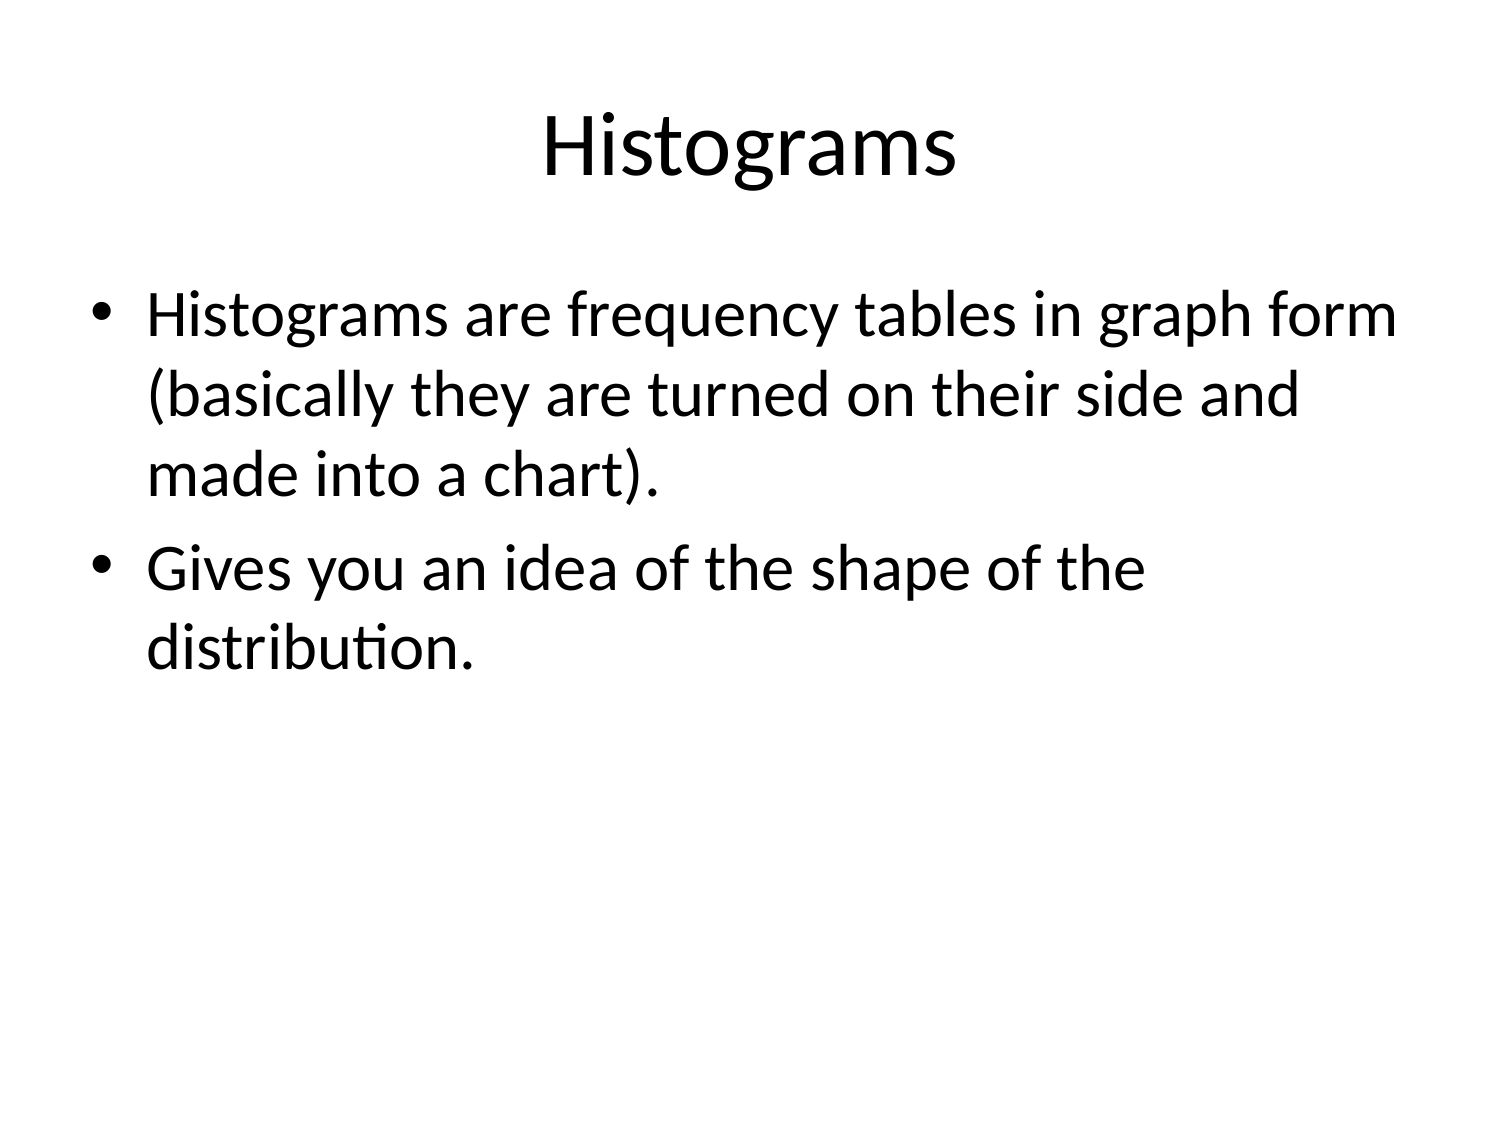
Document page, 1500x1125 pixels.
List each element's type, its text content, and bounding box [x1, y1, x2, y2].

title Histograms [75, 45, 1425, 233]
list Histograms are frequency tables in graph form (basically they are turned on their side and made into a chart). Gives you an idea of the shape of the distribution. [75, 262, 1425, 1005]
